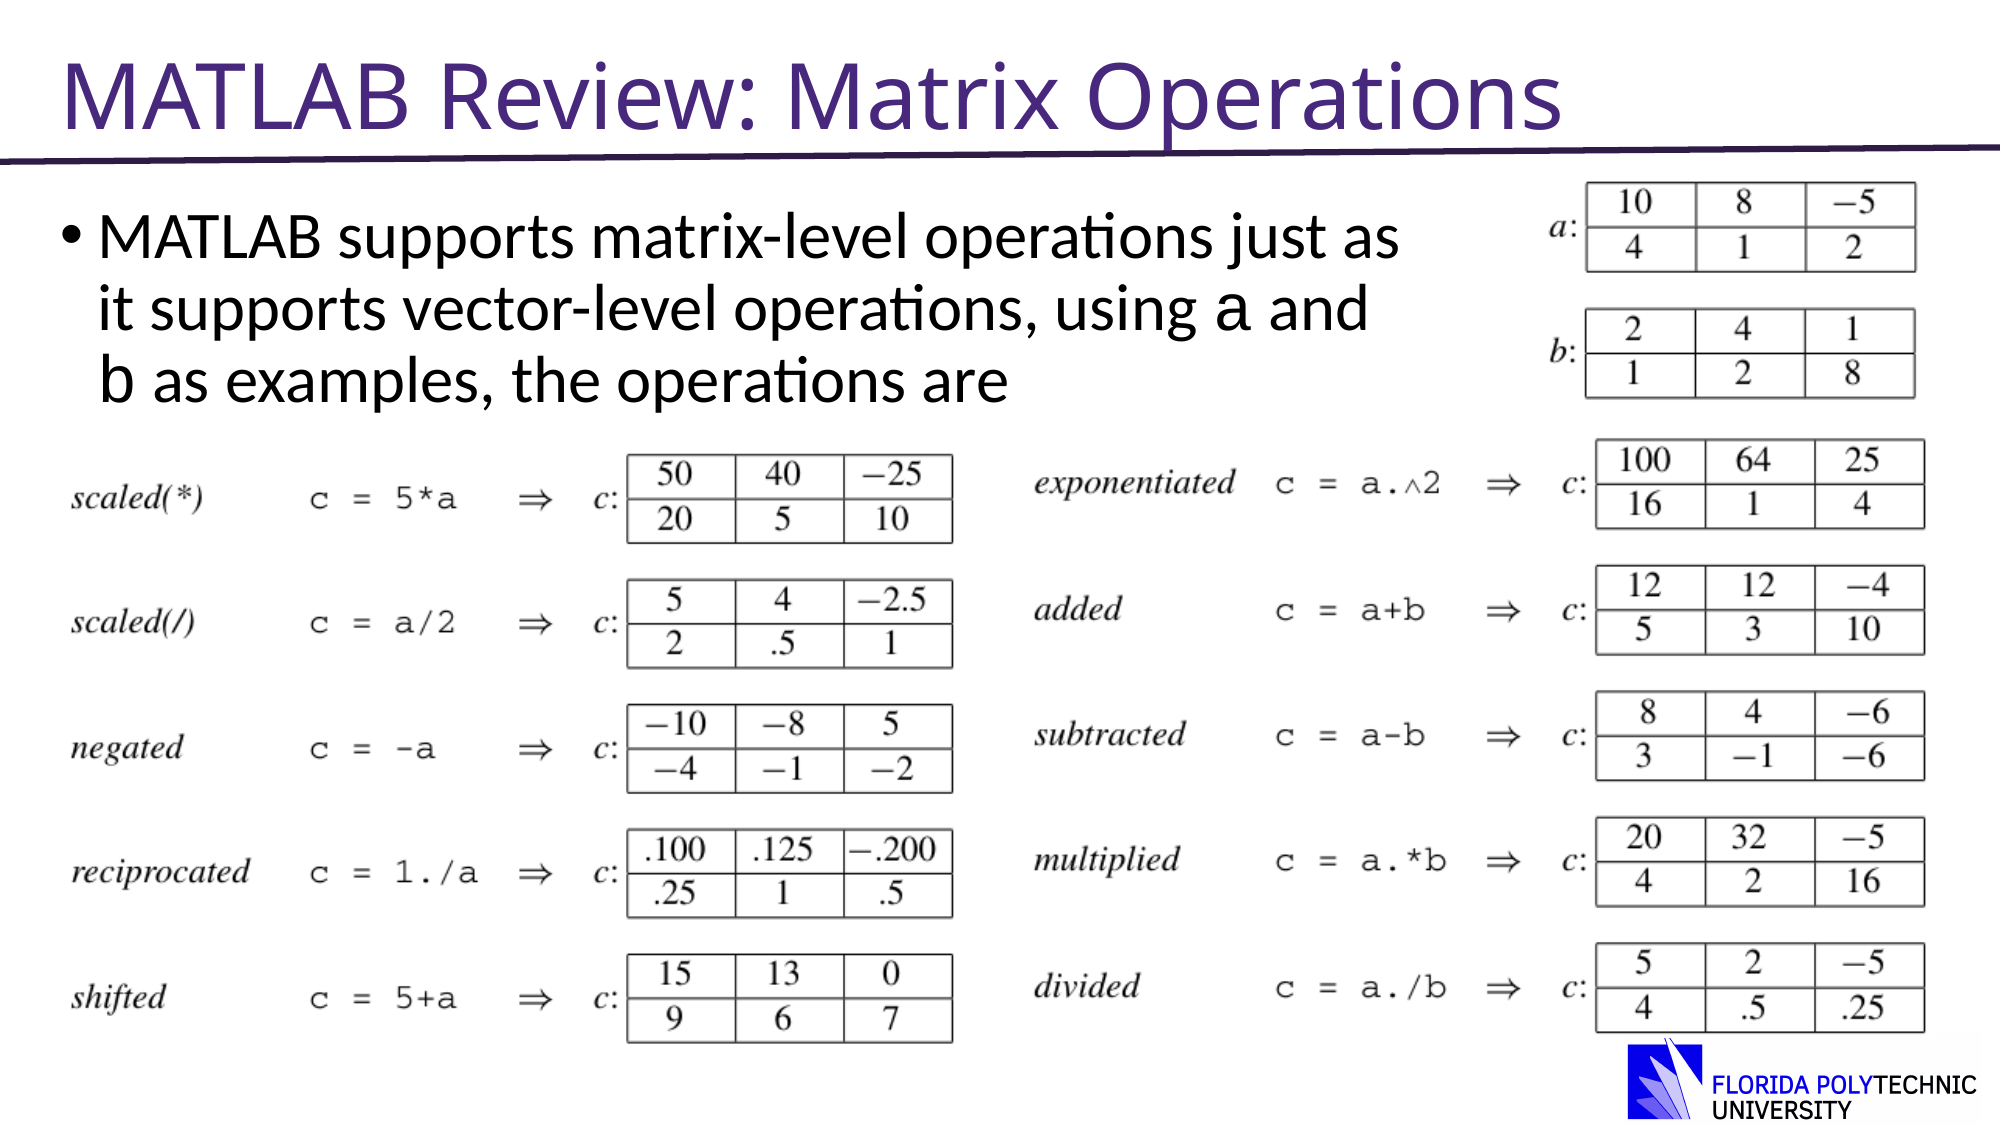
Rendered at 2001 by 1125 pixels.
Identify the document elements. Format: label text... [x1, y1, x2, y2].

picture [44, 434, 969, 1047]
title MATLAB Review: Matrix Operations [44, 22, 1971, 177]
picture [1535, 160, 1935, 411]
picture [1007, 426, 1981, 1125]
list MATLAB supports matrix-level operations just as it supports vector-level operations, using a and b as examples, the operations are [44, 193, 1425, 1039]
